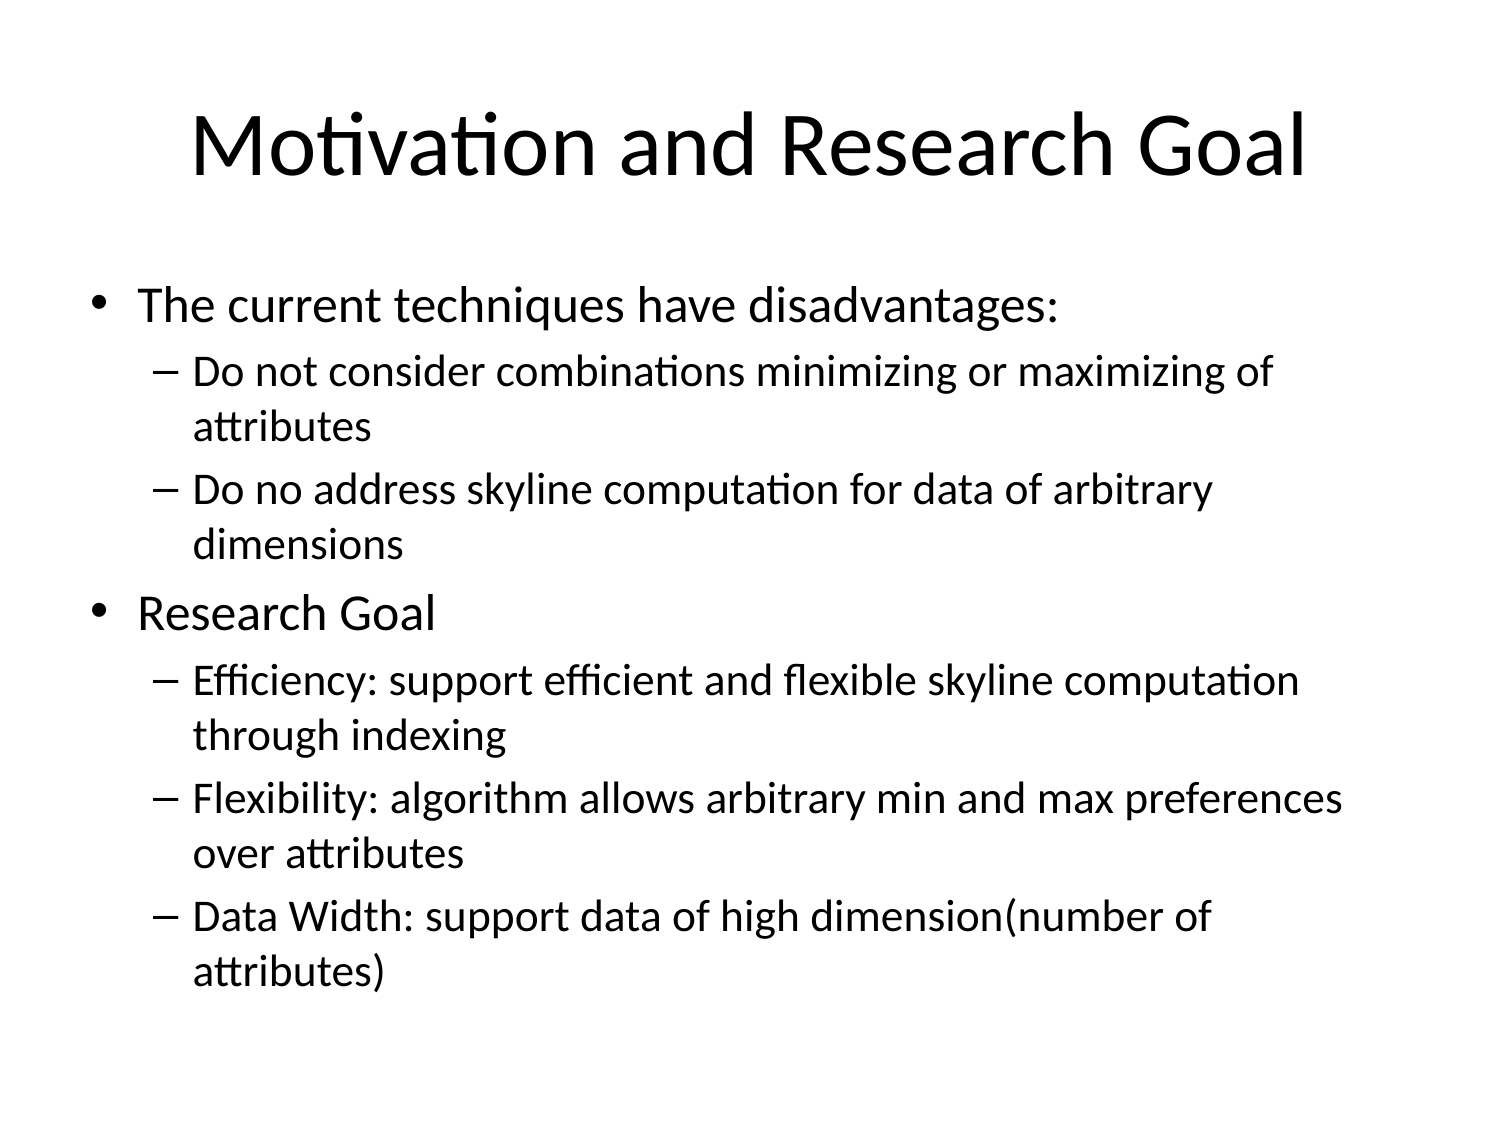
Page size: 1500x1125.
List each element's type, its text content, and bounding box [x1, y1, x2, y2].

list The current techniques have disadvantages: Do not consider combinations minimizing or maximizing of attributes Do no address skyline computation for data of arbitrary dimensions Research Goal Efficiency: support efficient and flexible skyline computation through indexing Flexibility: algorithm allows arbitrary min and max preferences over attributes Data Width: support data of high dimension(number of attributes) [75, 262, 1425, 1005]
title Motivation and Research Goal [75, 45, 1425, 233]
